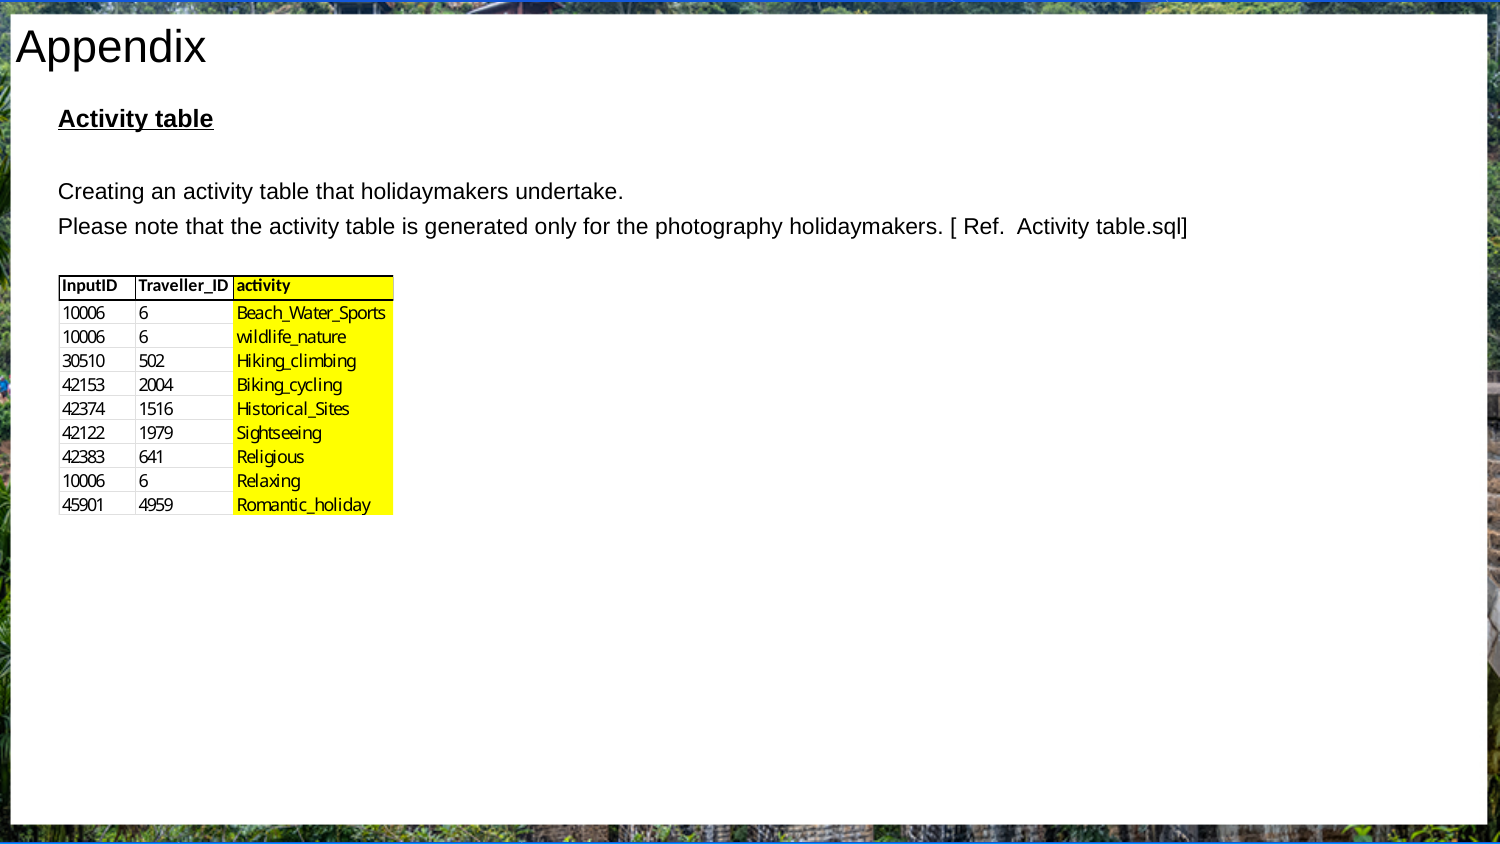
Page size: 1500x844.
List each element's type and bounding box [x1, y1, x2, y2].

picture [0, 0, 1500, 843]
text_box [58, 275, 395, 516]
